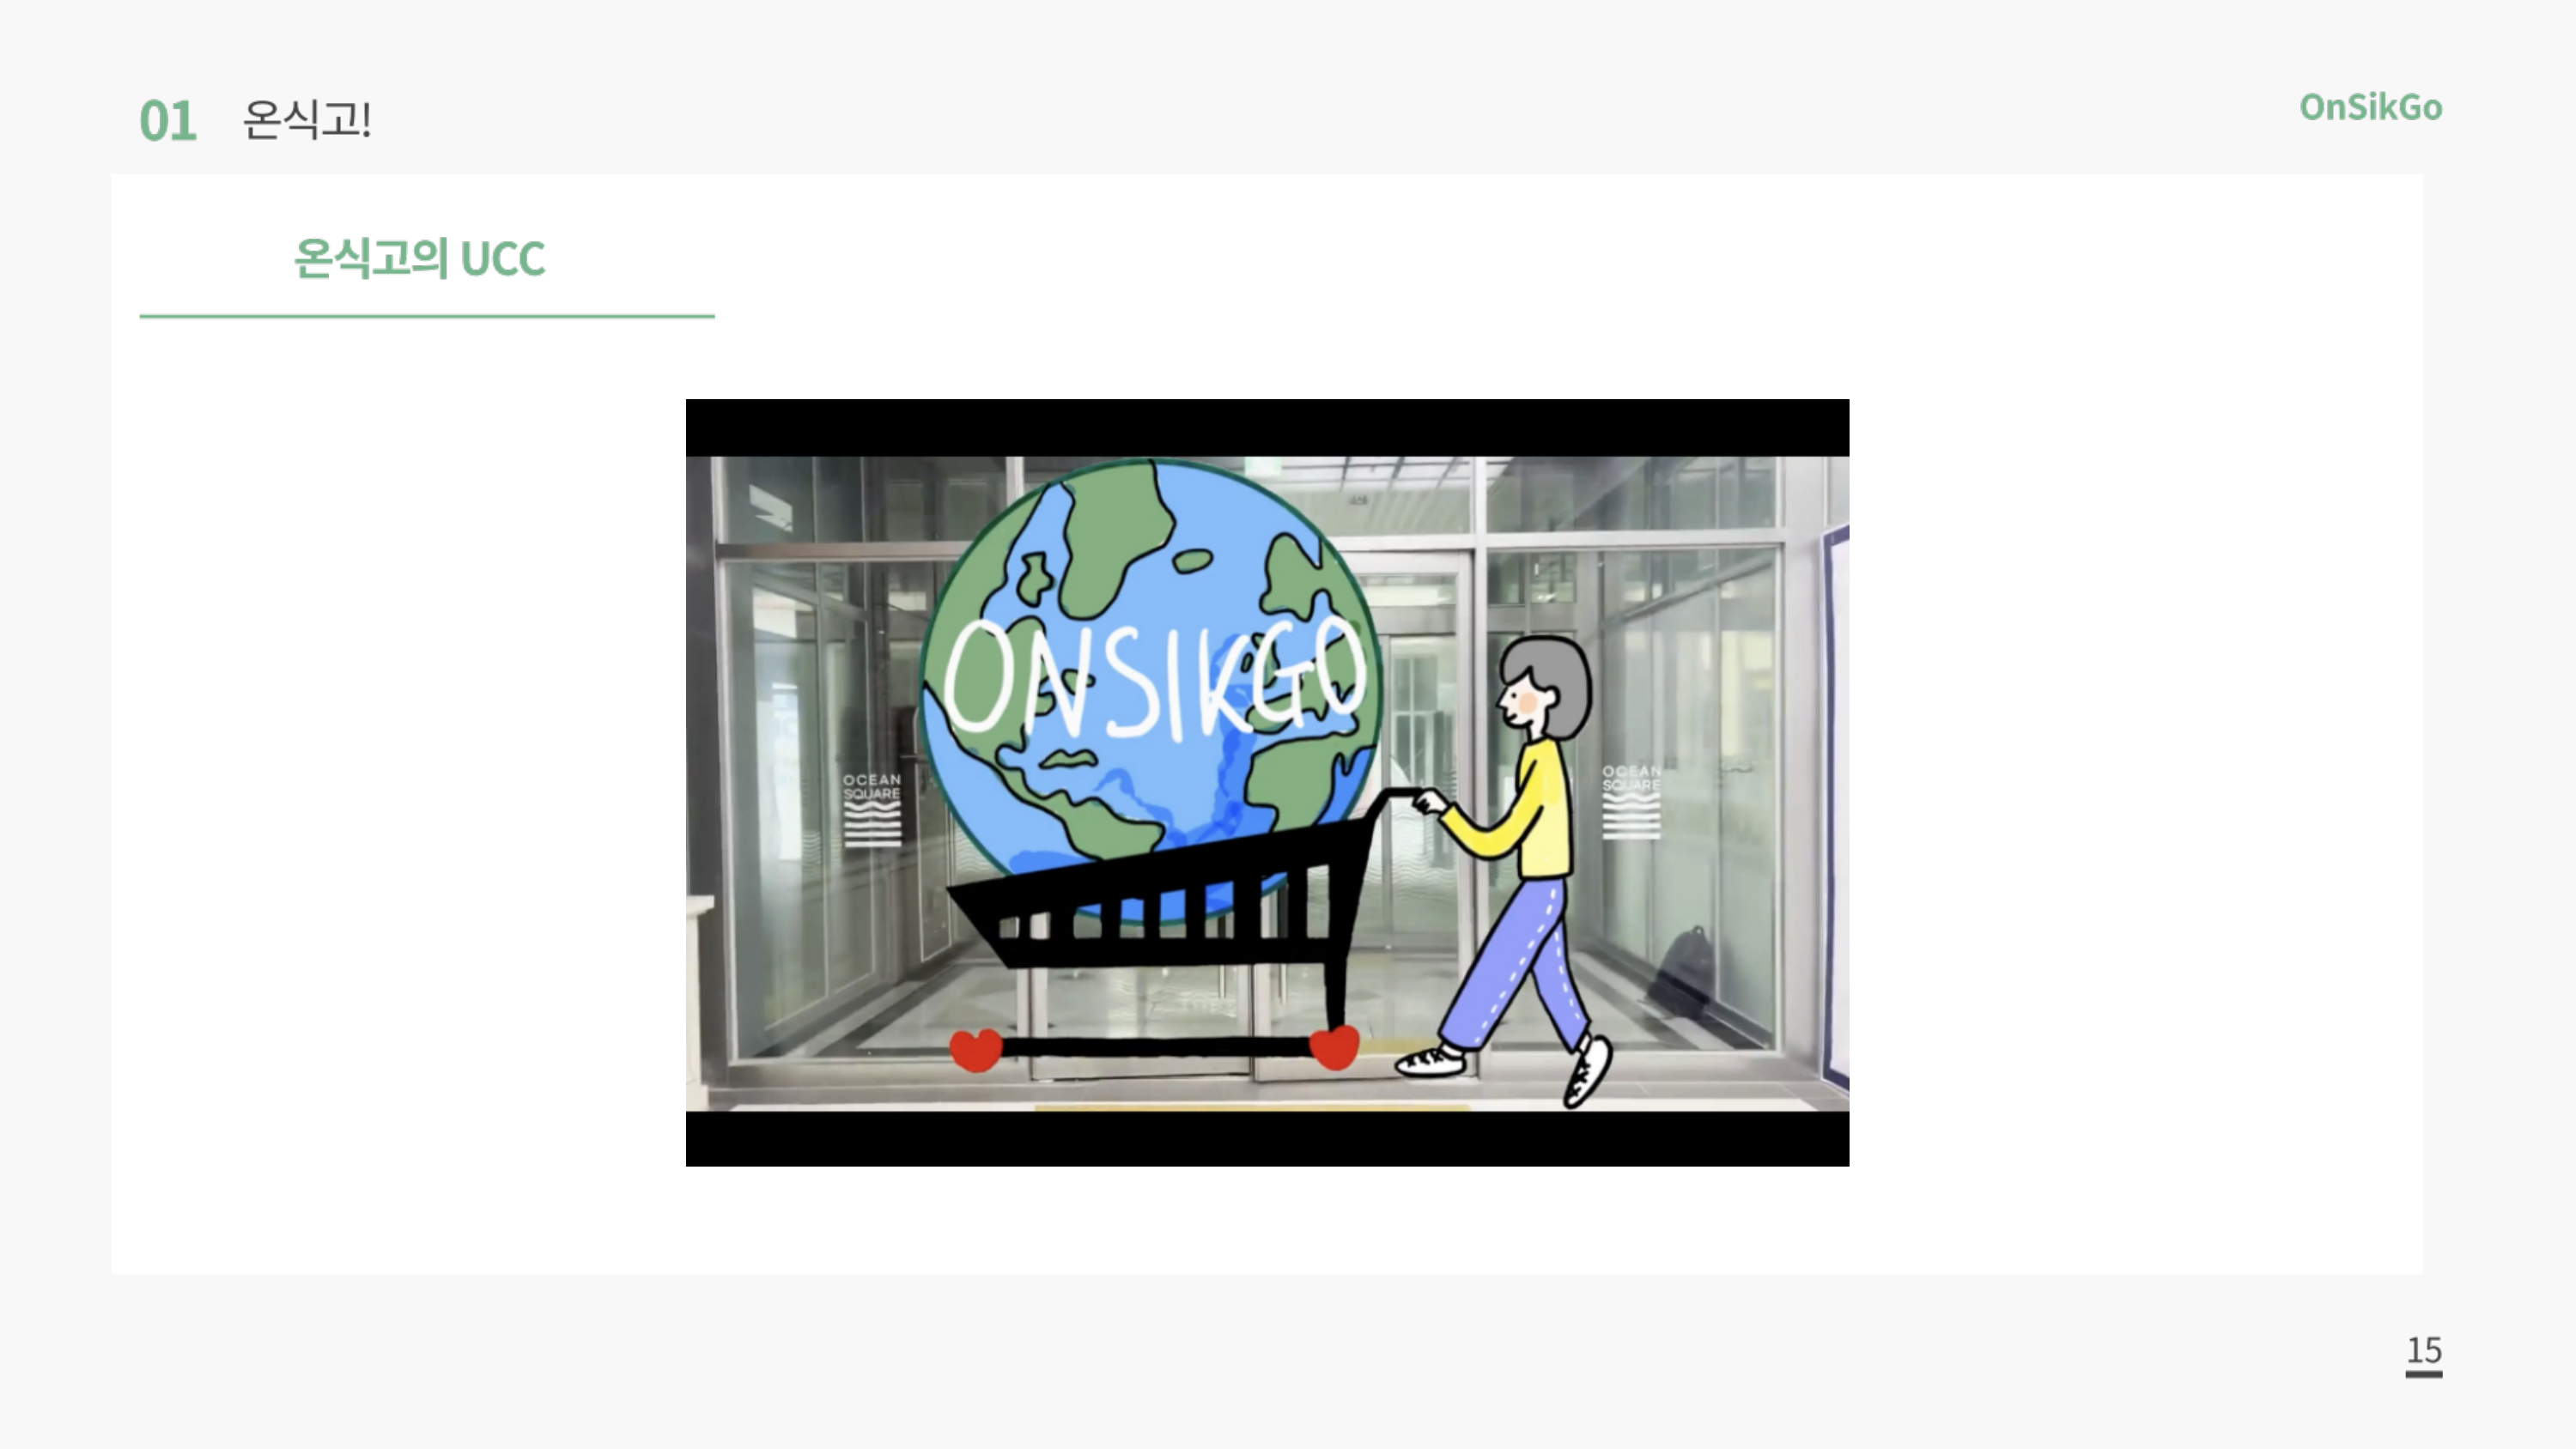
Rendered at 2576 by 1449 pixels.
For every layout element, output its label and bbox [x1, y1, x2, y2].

picture [131, 72, 222, 167]
picture [235, 80, 391, 161]
picture [206, 215, 566, 309]
text_box [685, 398, 1850, 1167]
picture [2401, 1317, 2459, 1393]
text_box [139, 309, 715, 324]
text_box [2405, 1361, 2443, 1389]
picture [2202, 75, 2459, 149]
text_box [111, 173, 2424, 1275]
